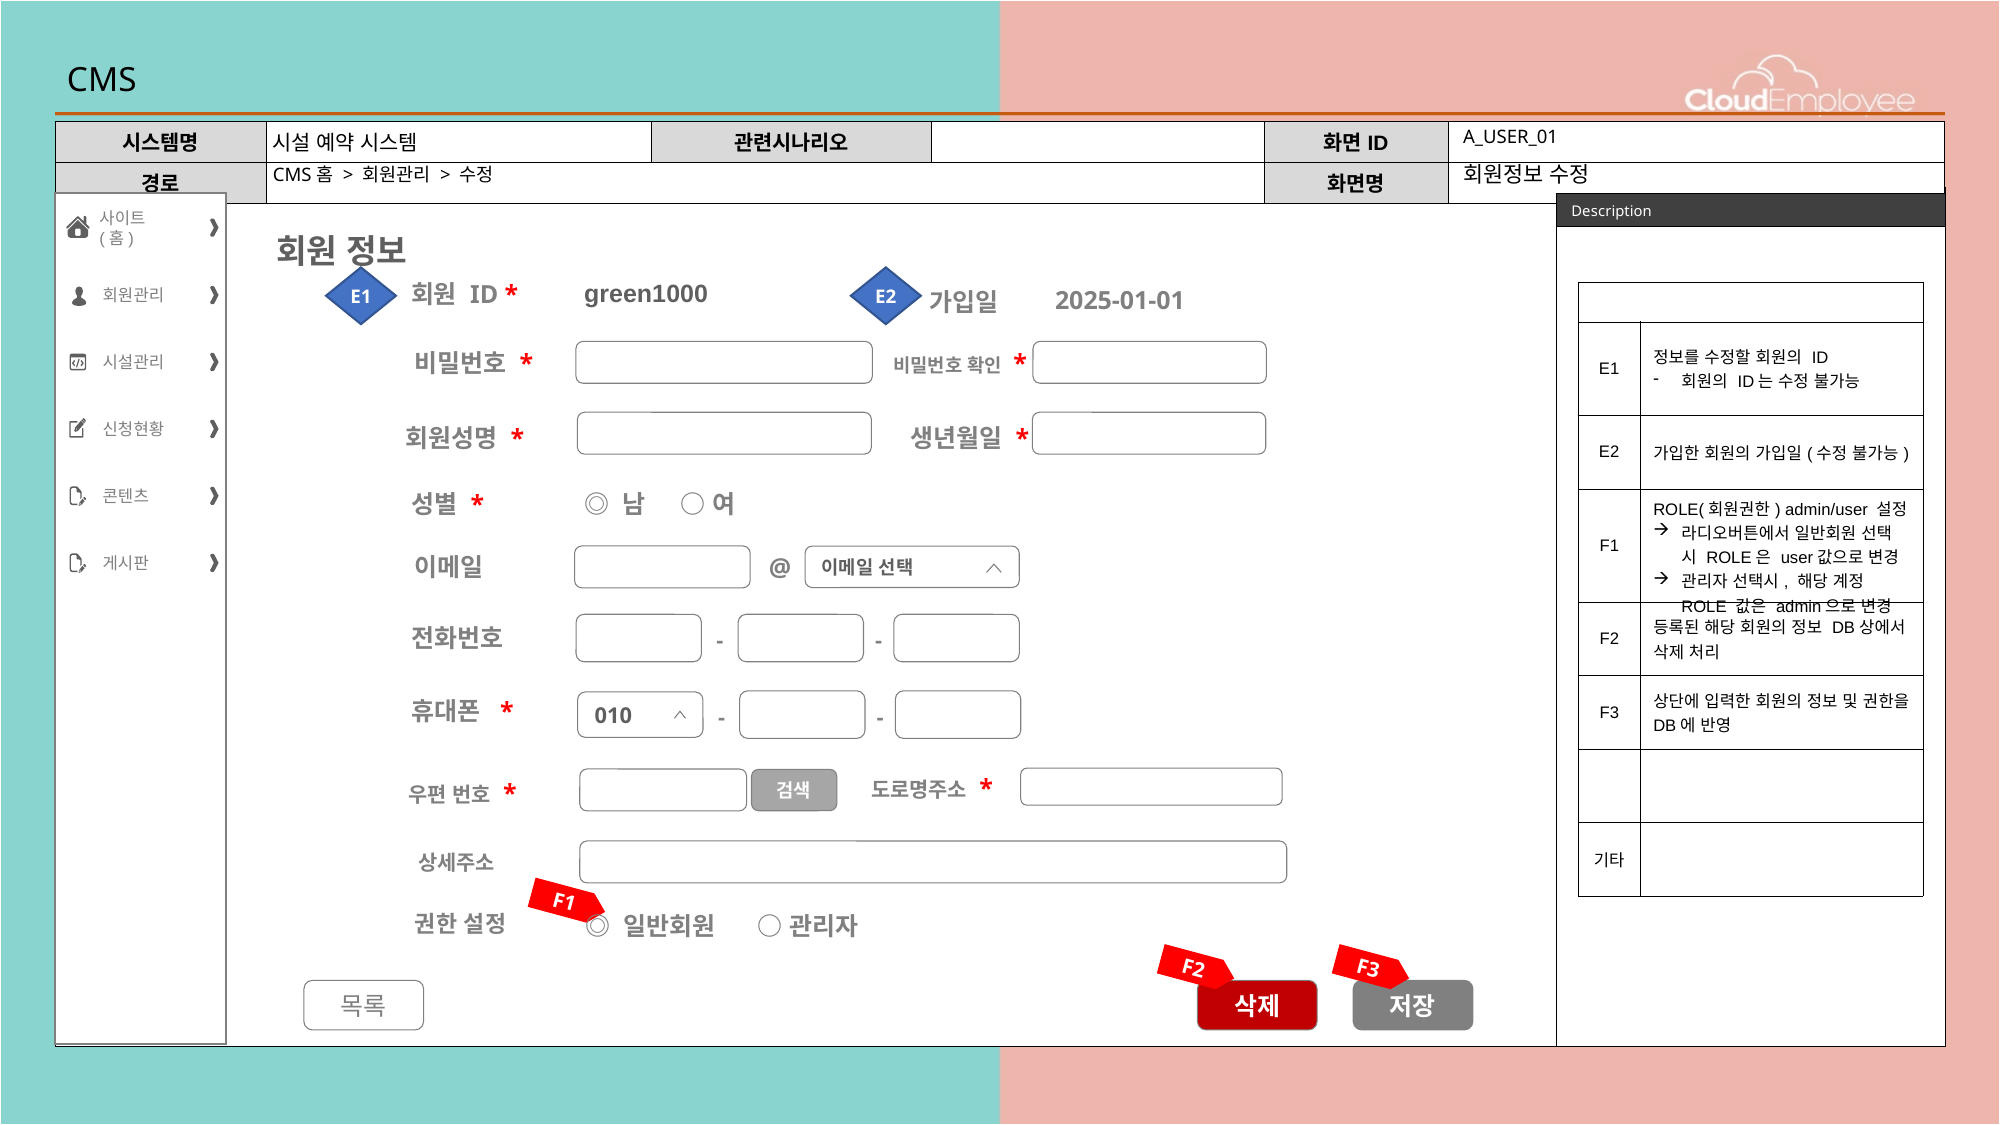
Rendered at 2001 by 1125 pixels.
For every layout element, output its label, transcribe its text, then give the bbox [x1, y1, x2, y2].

text_box 저장 [1352, 979, 1474, 1031]
table_cell F2 [1579, 603, 1640, 675]
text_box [42, 205, 219, 586]
table_cell [1641, 750, 1923, 822]
list CMS홈 > 회원관리 > 수정 [272, 161, 1258, 188]
table_cell E2 [1579, 416, 1640, 489]
title CMS [55, 39, 1945, 108]
table_cell 기타 [1579, 823, 1640, 896]
table_cell 가입한 회원의 가입일(수정 불가능) [1641, 416, 1923, 489]
table_cell 등록된 해당 회원의 정보 DB상에서 삭제 처리 [1641, 603, 1923, 675]
table_cell 정보를 수정할 회원의 ID 회원의 ID는 수정 불가능 [1641, 323, 1923, 415]
text_box [54, 192, 227, 1045]
text_box 삭제 [1196, 979, 1319, 1031]
table_cell F1 [1579, 490, 1640, 602]
text_box 목록 [302, 979, 425, 1031]
table_cell 상단에 입력한 회원의 정보 및 권한을 DB에 반영 [1641, 676, 1923, 749]
text_box F3 [1330, 942, 1411, 991]
text_box 회원 정보 [264, 224, 421, 277]
table_cell ROLE(회원권한) admin/user 설정 라디오버튼에서 일반회원 선택 시 ROLE은 user값으로 변경 관리자 선택시, 해당 계정 ROLE 값은 admin으로 변경 [1641, 490, 1923, 602]
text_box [390, 267, 1287, 949]
text_box E1 [324, 266, 390, 326]
table_header [1579, 283, 1923, 322]
list 회원정보 수정 [1448, 162, 1945, 189]
table_cell [1641, 823, 1923, 896]
text_box F2 [1155, 949, 1236, 991]
table_cell E1 [1579, 323, 1640, 415]
list A_USER_01 [1448, 124, 1945, 151]
table_cell [1579, 750, 1640, 822]
text_box [108, 67, 136, 122]
table_cell F3 [1579, 676, 1640, 749]
